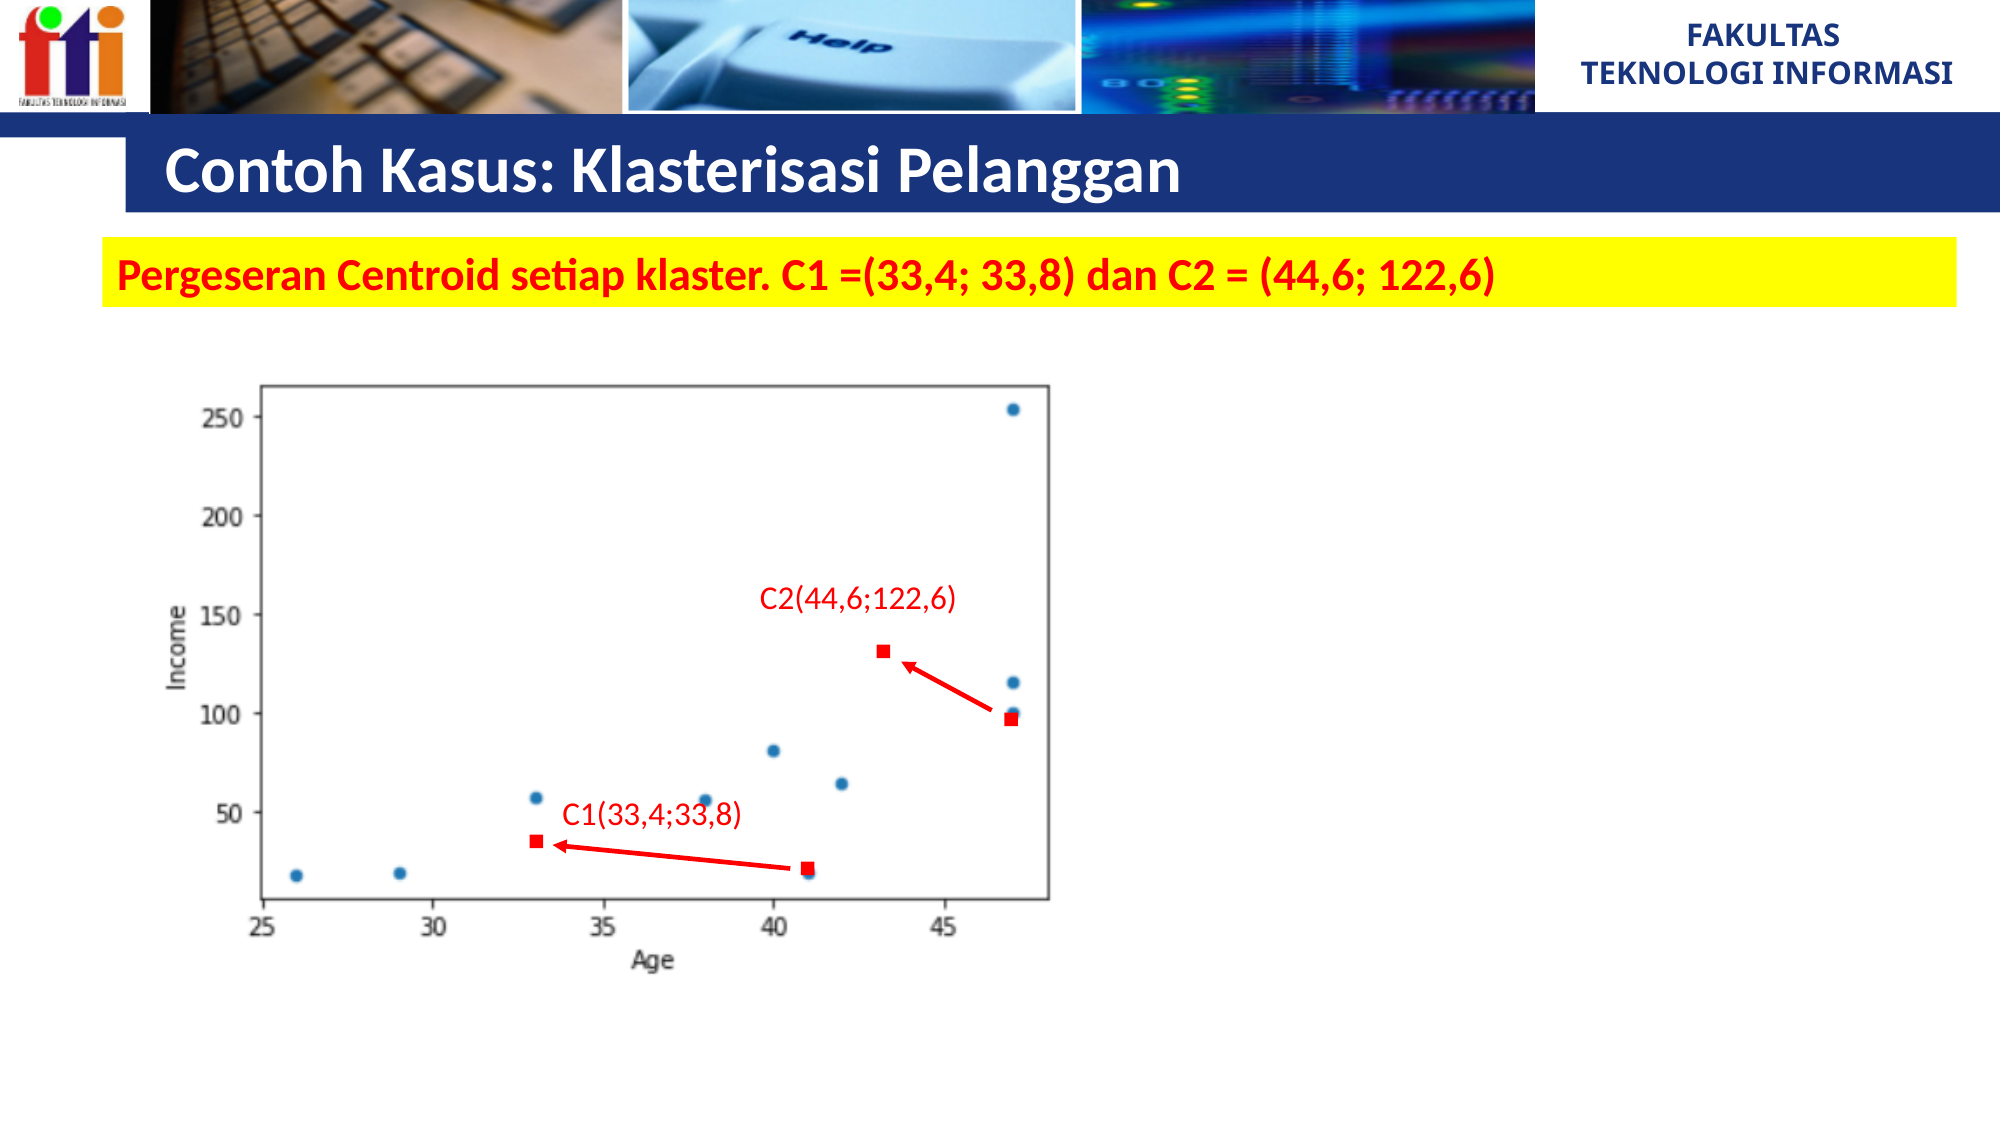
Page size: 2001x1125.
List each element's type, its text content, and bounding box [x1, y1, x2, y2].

text_box Pergeseran Centroid setiap klaster. C1 =(33,4; 33,8) dan C2 = (44,6; 122,6) [102, 237, 1957, 307]
title Contoh Kasus: Klasterisasi Pelanggan [149, 119, 1934, 213]
picture [19, 6, 126, 106]
picture [149, 0, 1535, 114]
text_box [149, 373, 1073, 988]
